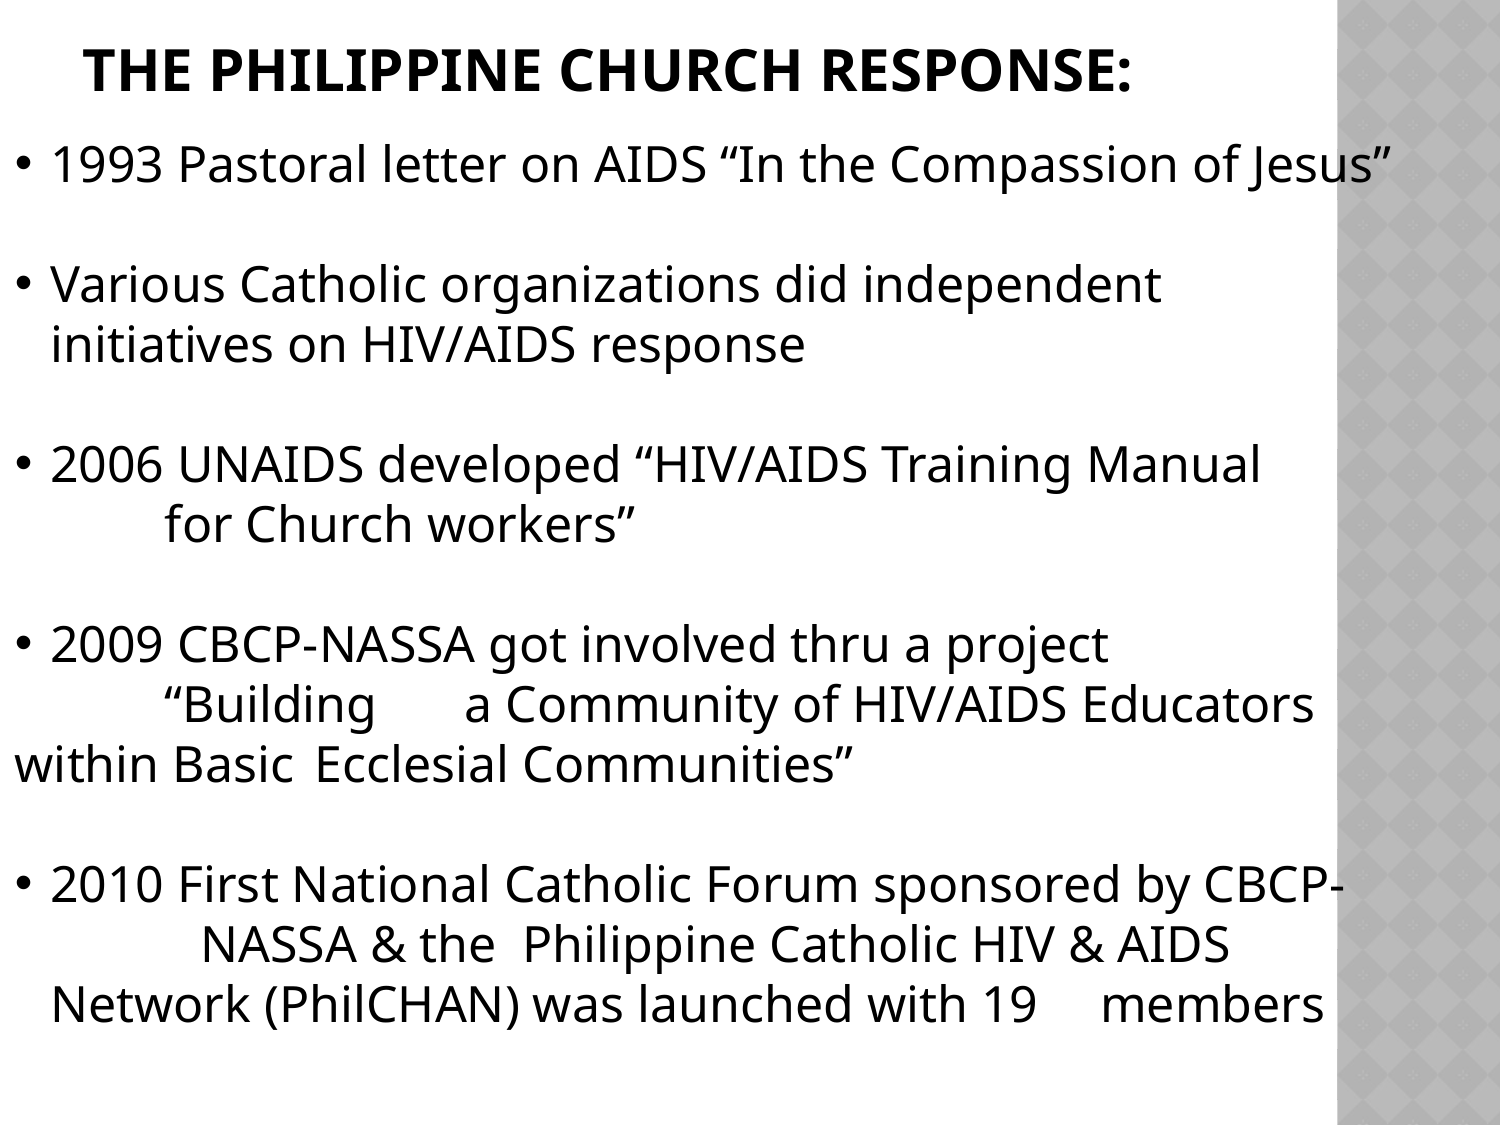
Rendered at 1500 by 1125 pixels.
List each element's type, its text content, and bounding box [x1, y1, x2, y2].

text_box 1993 Pastoral letter on AIDS “In the Compassion of Jesus” Various Catholic organizations did independent initiatives on HIV/AIDS response 2006 UNAIDS developed “HIV/AIDS Training Manual for Church workers” 2009 CBCP-NASSA got involved thru a project “Building a Community of HIV/AIDS Educators within Basic Ecclesial Communities” 2010 First National Catholic Forum sponsored by CBCP- NASSA & the Philippine Catholic HIV & AIDS Network (PhilCHAN) was launched with 19 members [0, 124, 1413, 1040]
title The Philippine Church Response: [75, 12, 1263, 103]
